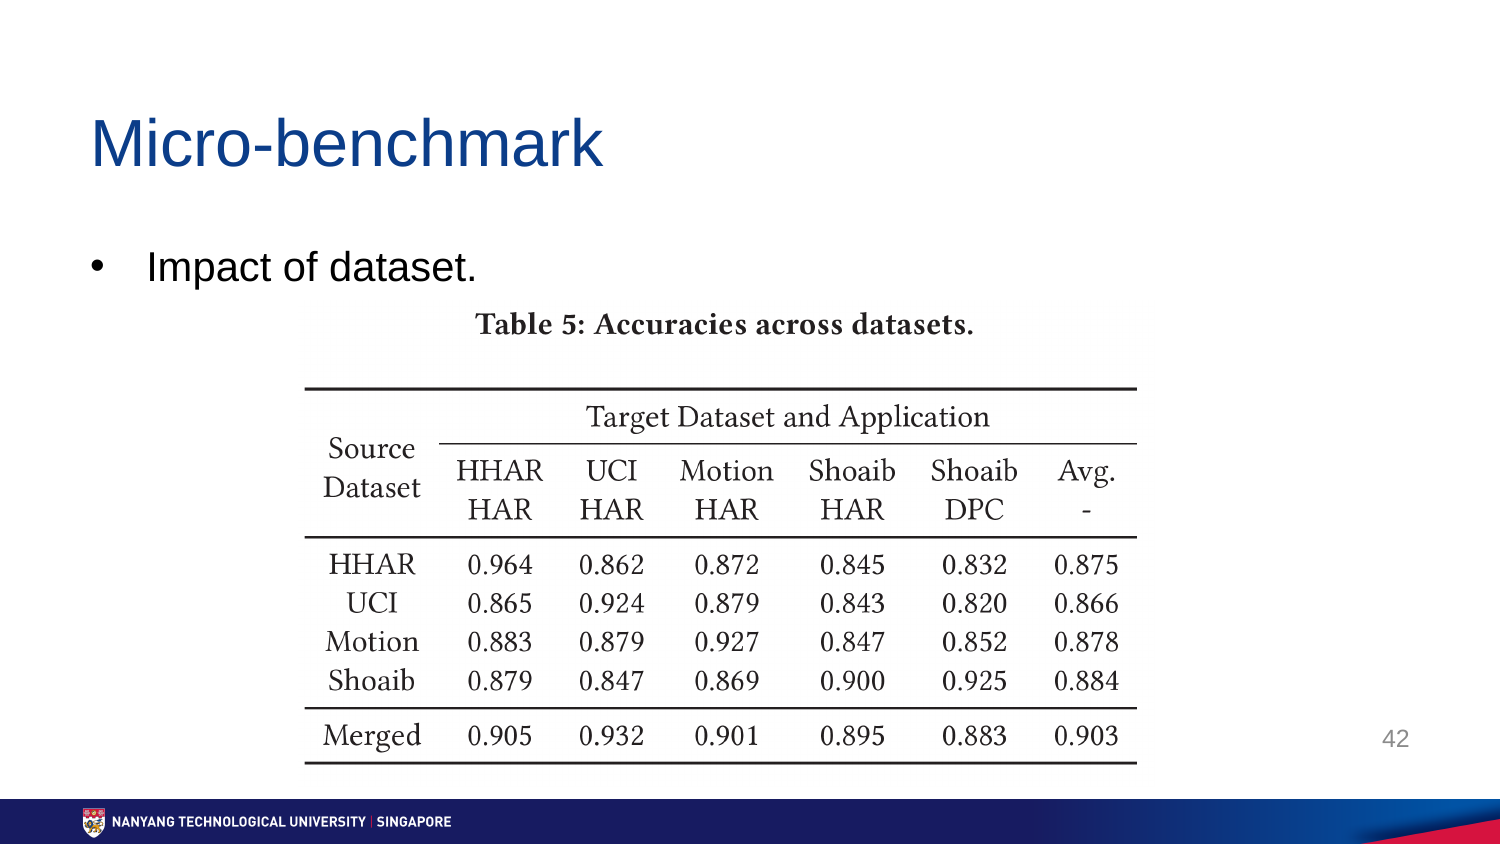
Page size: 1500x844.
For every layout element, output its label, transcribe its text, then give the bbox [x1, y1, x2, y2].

picture [297, 299, 1155, 787]
title Micro-benchmark [75, 69, 1425, 210]
picture [0, 799, 1500, 844]
list Impact of dataset. [75, 232, 1425, 781]
